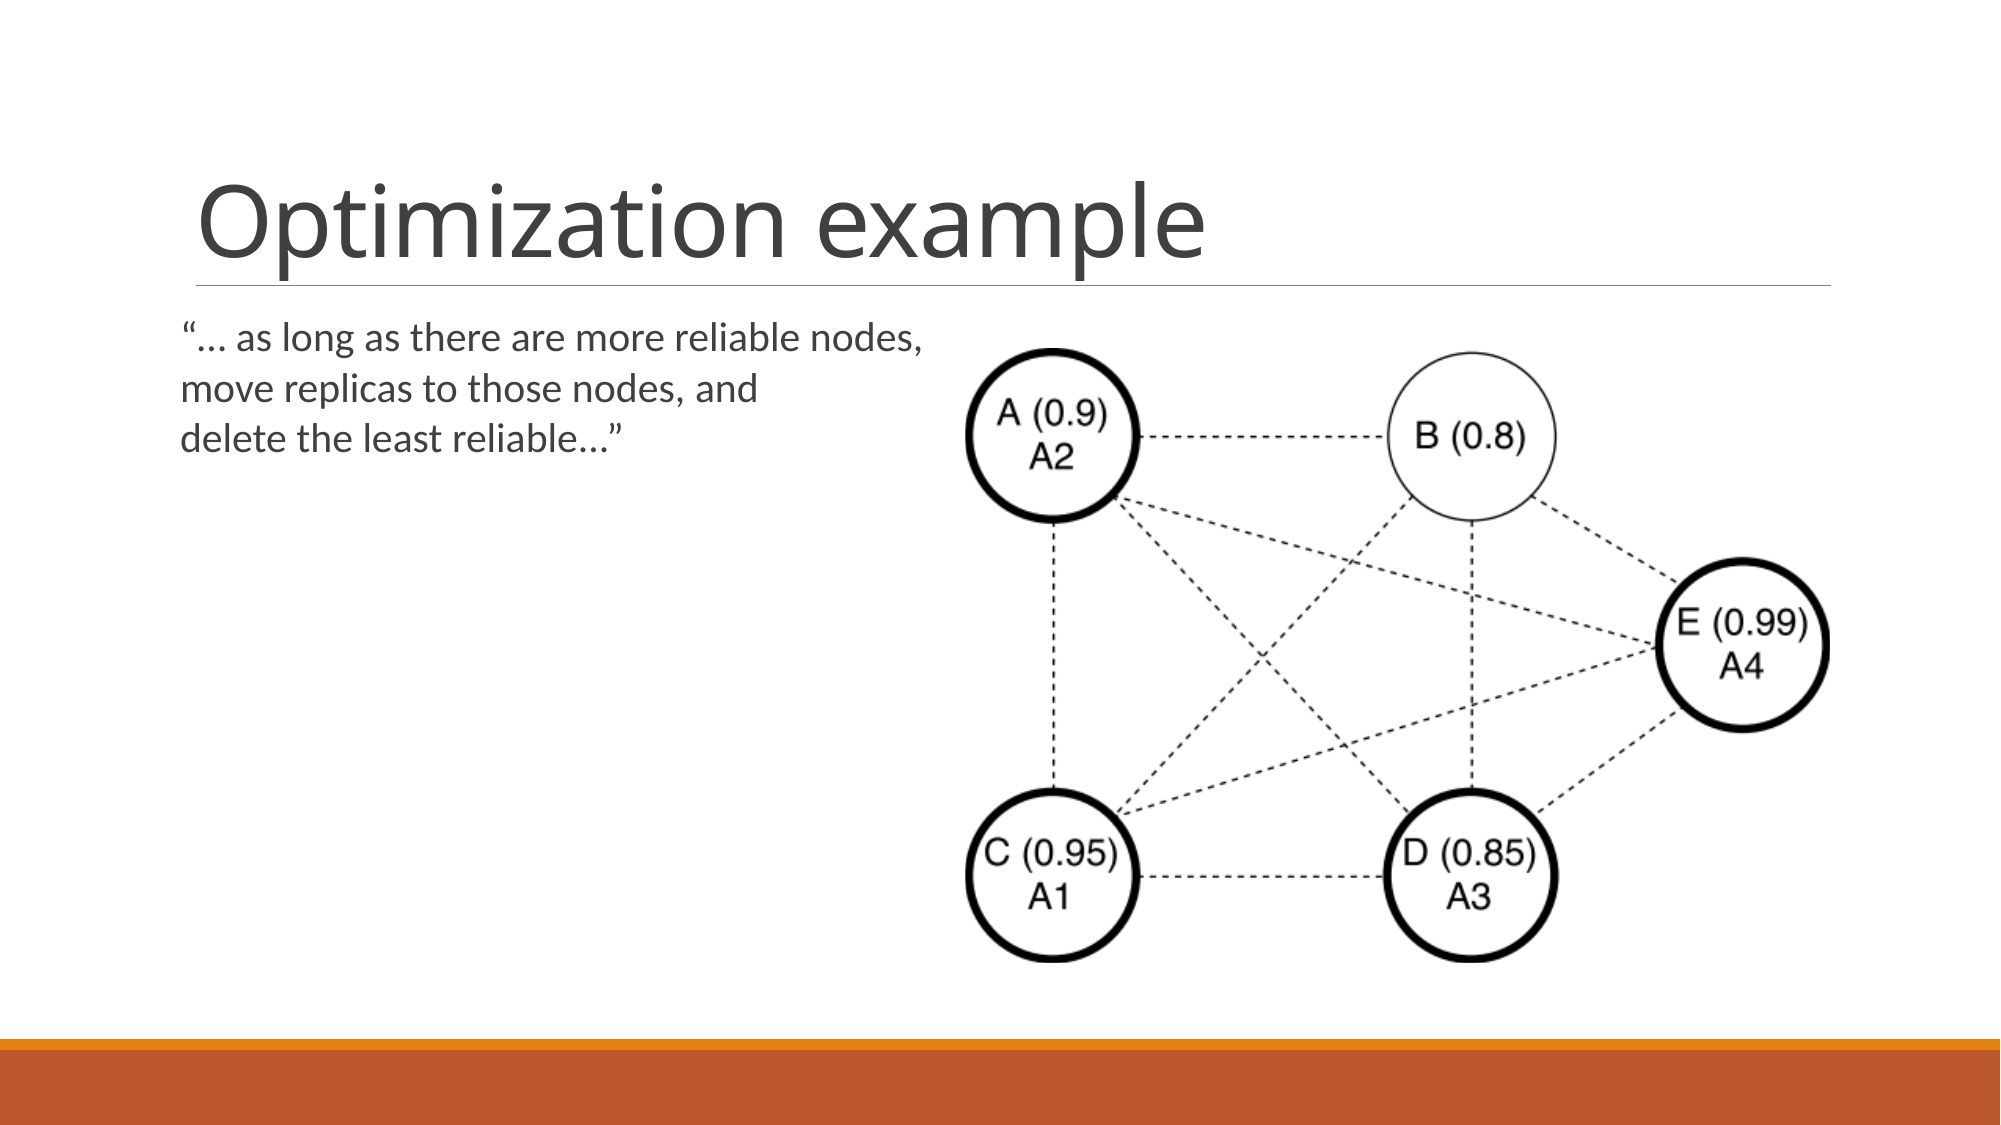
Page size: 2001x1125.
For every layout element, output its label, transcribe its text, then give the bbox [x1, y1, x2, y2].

picture [964, 347, 1831, 964]
list “… as long as there are more reliable nodes, move replicas to those nodes, and delete the least reliable...” [180, 302, 1830, 963]
title Optimization example [180, 47, 1830, 285]
